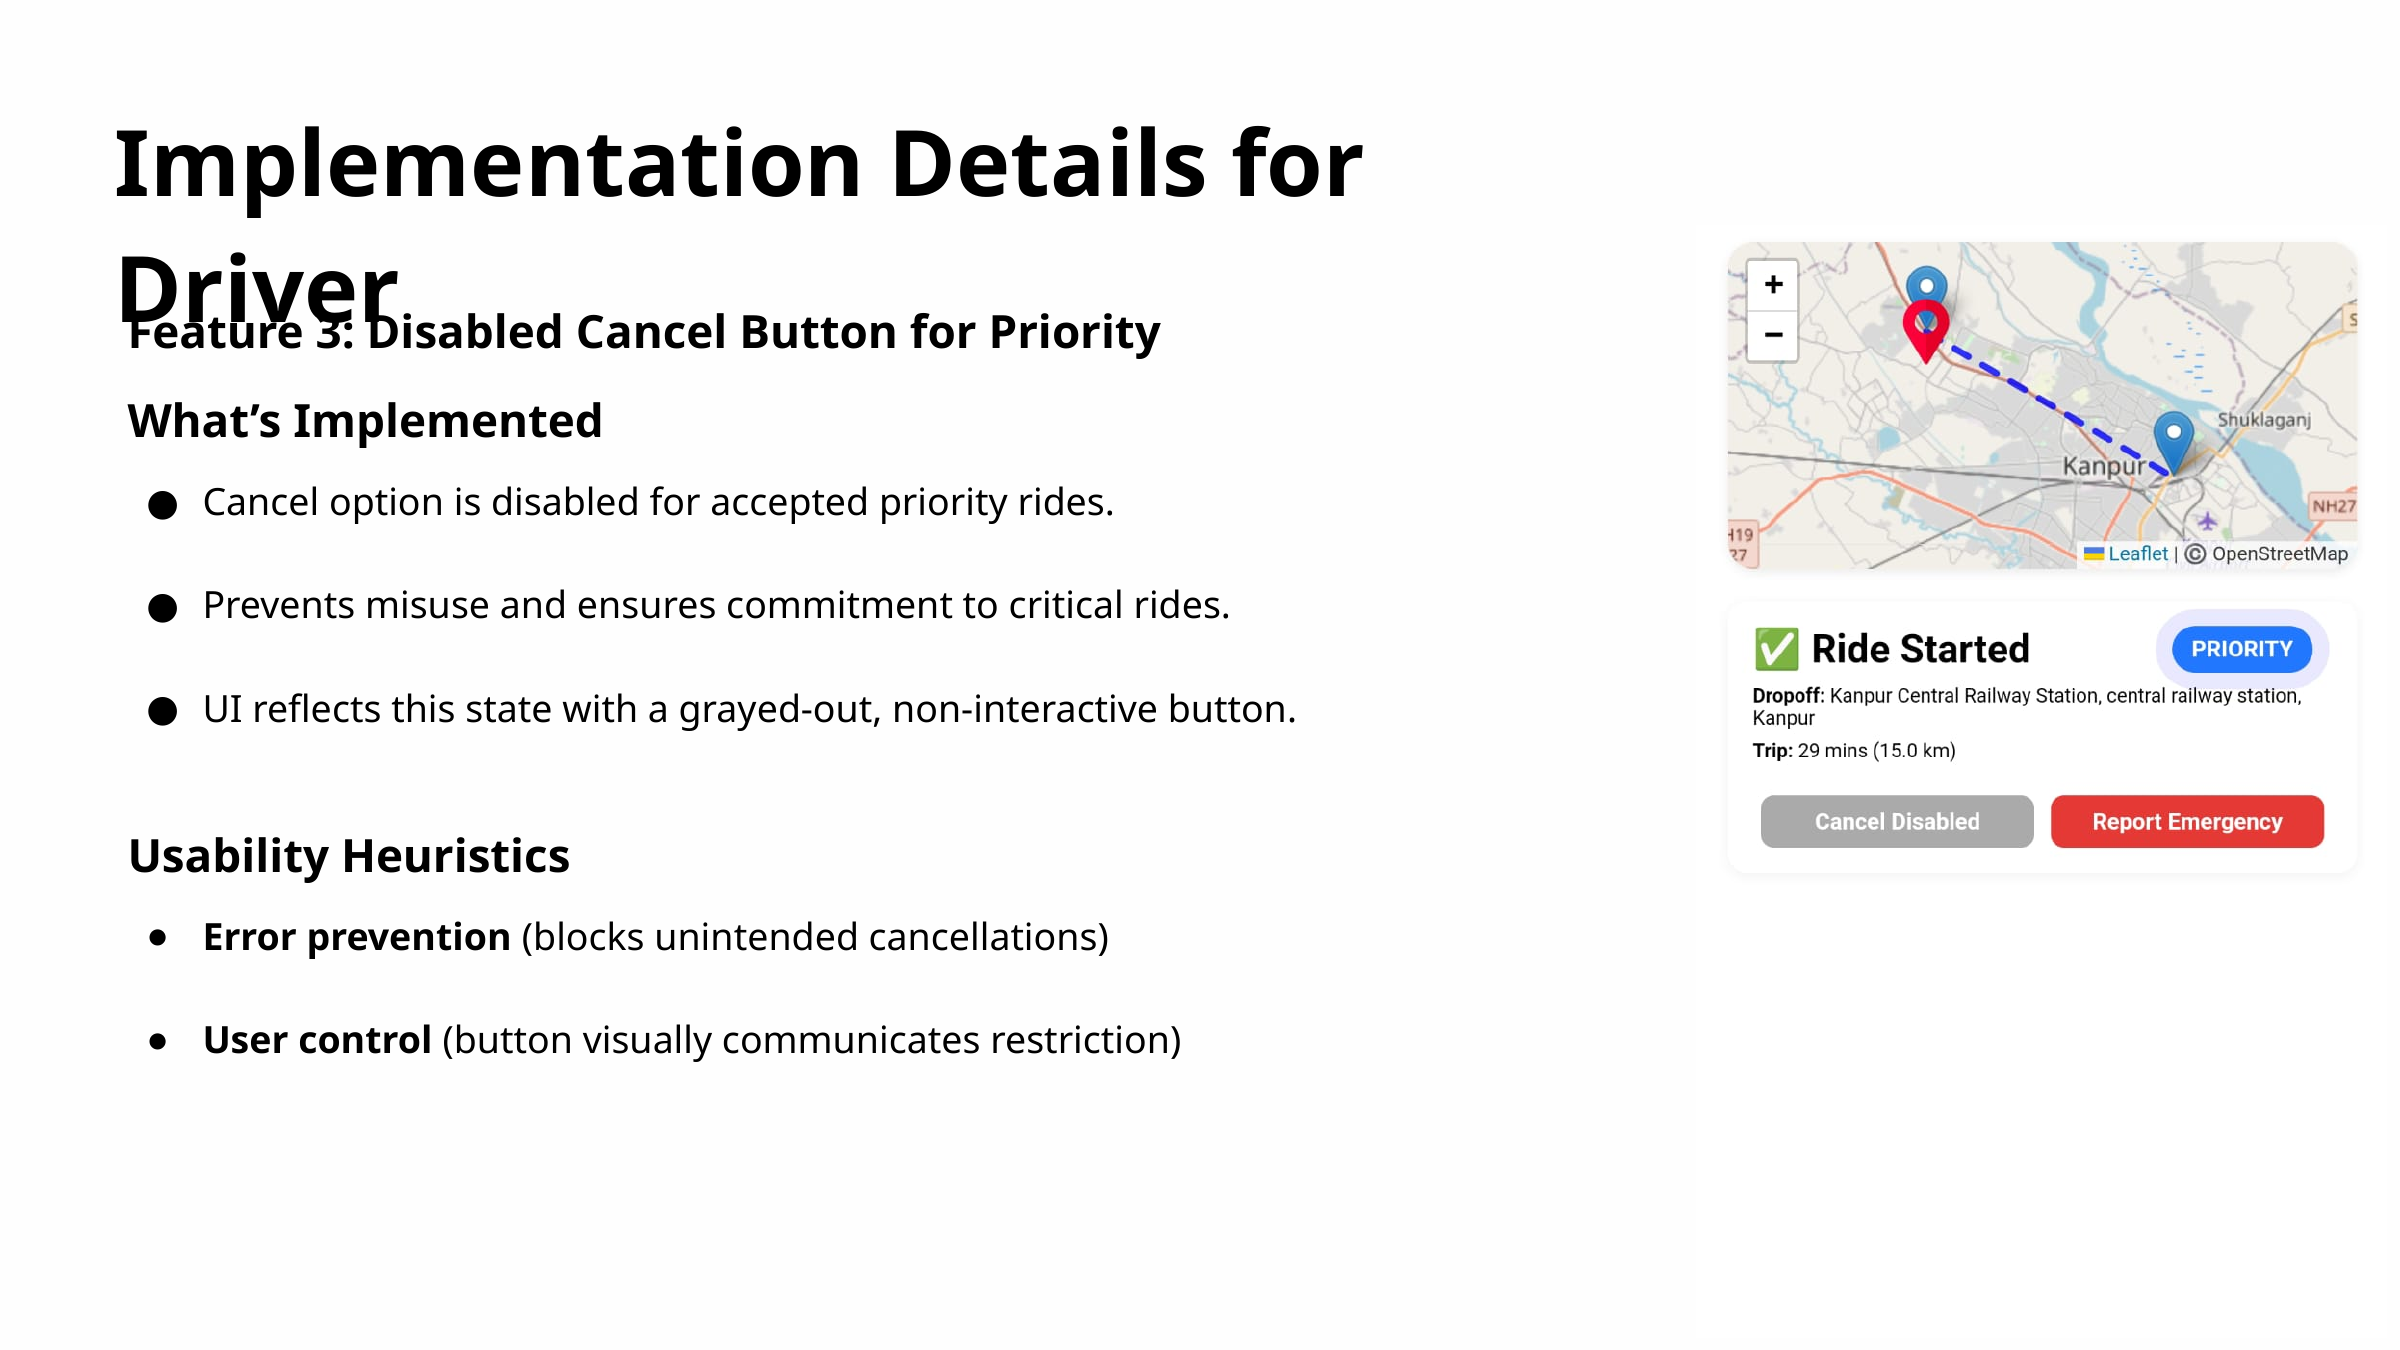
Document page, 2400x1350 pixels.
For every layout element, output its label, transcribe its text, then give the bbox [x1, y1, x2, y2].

text_box Implementation Details for Driver [115, 88, 1609, 205]
text_box Feature 3: Disabled Cancel Button for Priority What’s Implemented Cancel option is disabled for accepted priority rides. Prevents misuse and ensures commitment to critical rides. UI reflects this state with a grayed-out, non-interactive button. Usability Heuristics Error prevention (blocks unintended cancellations) User control (button visually communicates restriction) [112, 279, 1497, 1077]
picture [1695, 224, 2389, 1339]
